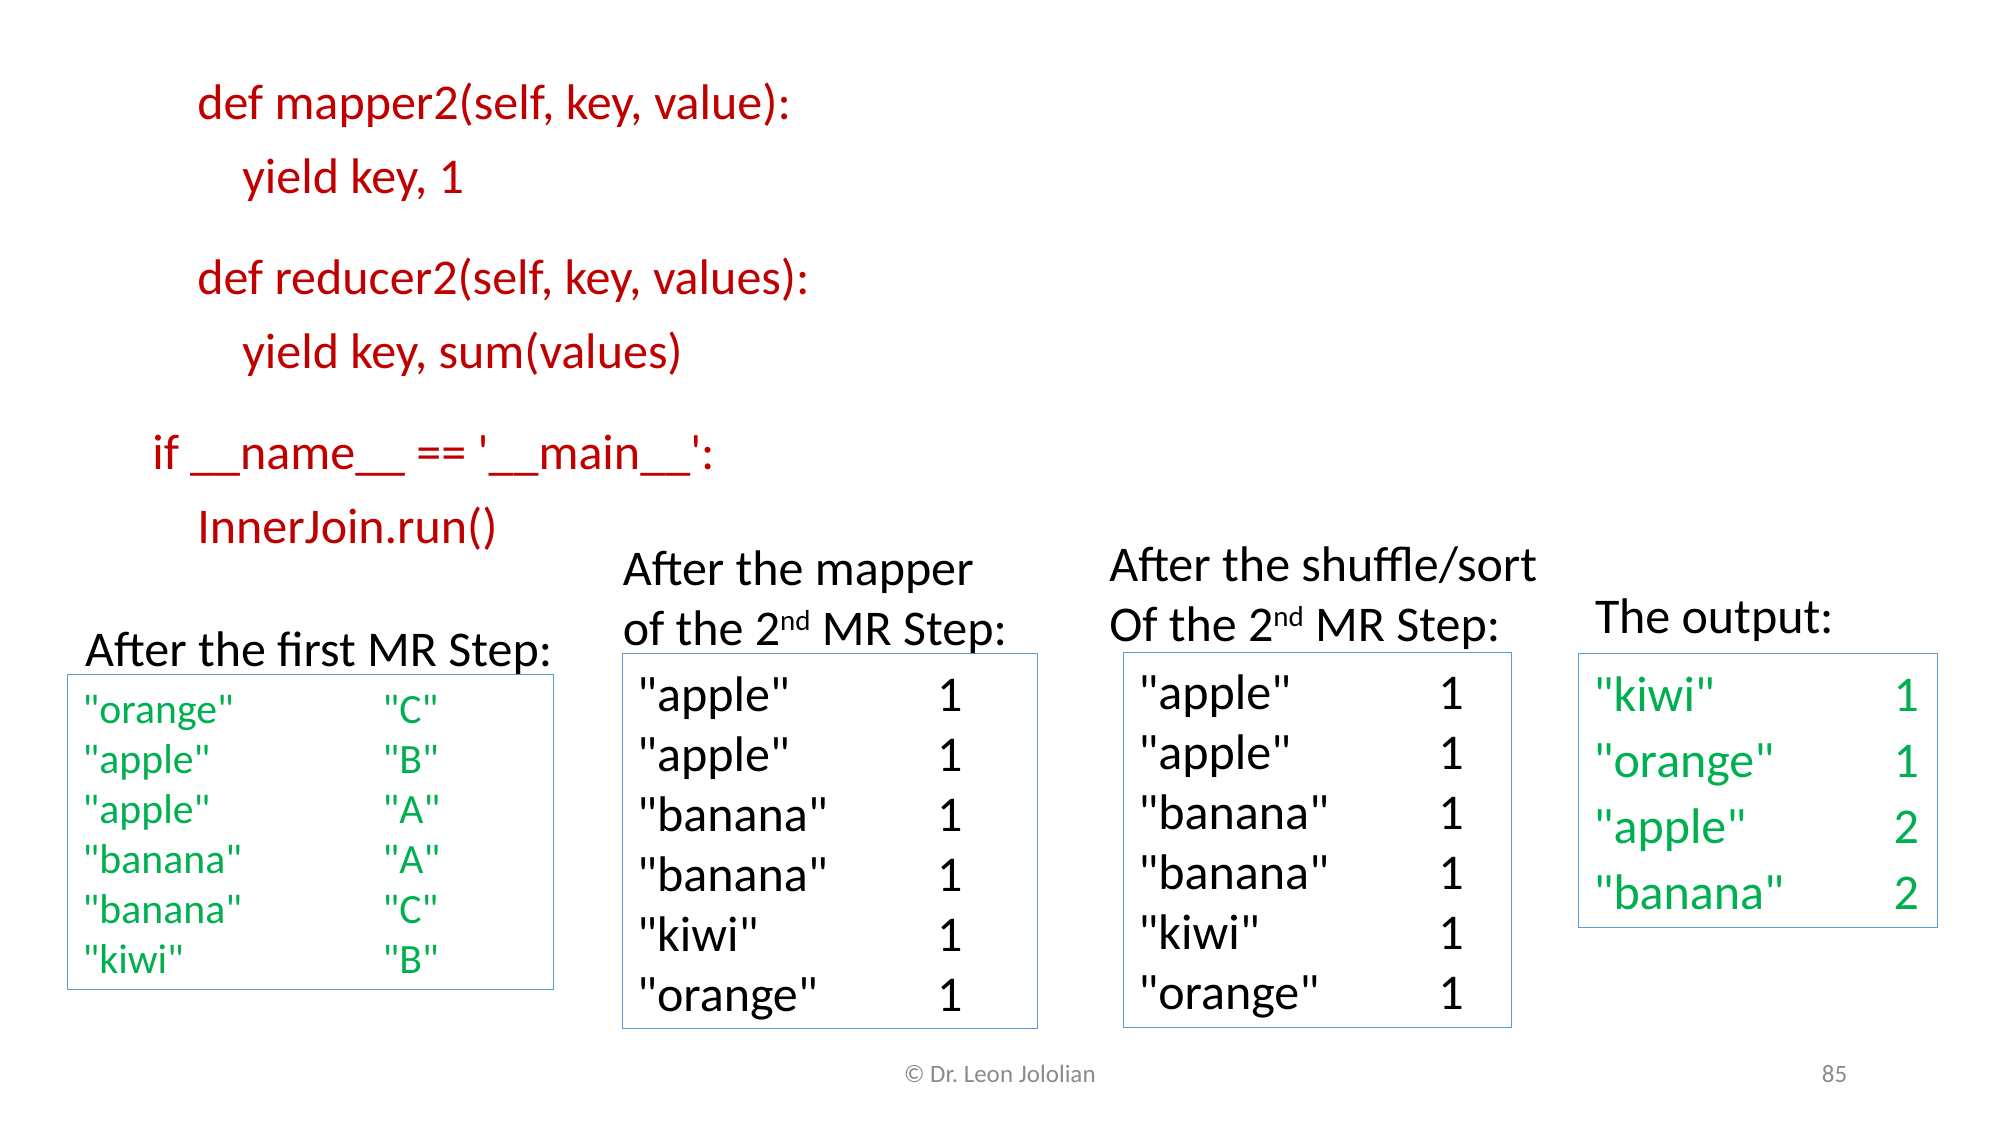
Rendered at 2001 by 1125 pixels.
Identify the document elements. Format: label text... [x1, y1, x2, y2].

text_box "apple" 1 "apple" 1 "banana" 1 "banana" 1 "kiwi" 1 "orange" 1 [622, 653, 1038, 1029]
text_box After the shuffle/sort Of the 2nd MR Step: [1094, 524, 1553, 659]
text_box "kiwi" 1 "orange" 1 "apple" 2 "banana" 2 [1578, 653, 1938, 928]
text_box "apple" 1 "apple" 1 "banana" 1 "banana" 1 "kiwi" 1 "orange" 1 [1123, 659, 1512, 1028]
slide_number 85 [1412, 1042, 1863, 1103]
text_box "orange" "C" "apple" "B" "apple" "A" "banana" "A" "banana" "C" "kiwi" "B" [67, 674, 554, 990]
text_box After the mapper of the 2nd MR Step: [608, 528, 1023, 664]
text_box After the first MR Step: [70, 608, 568, 684]
list def mapper2(self, key, value): yield key, 1 def reducer2(self, key, values): yield key, sum(values) if __name__ == '__main__': InnerJoin.run() [137, 68, 843, 581]
text_box The output: [1580, 575, 1849, 651]
footer © Dr. Leon Jololian [662, 1042, 1338, 1103]
